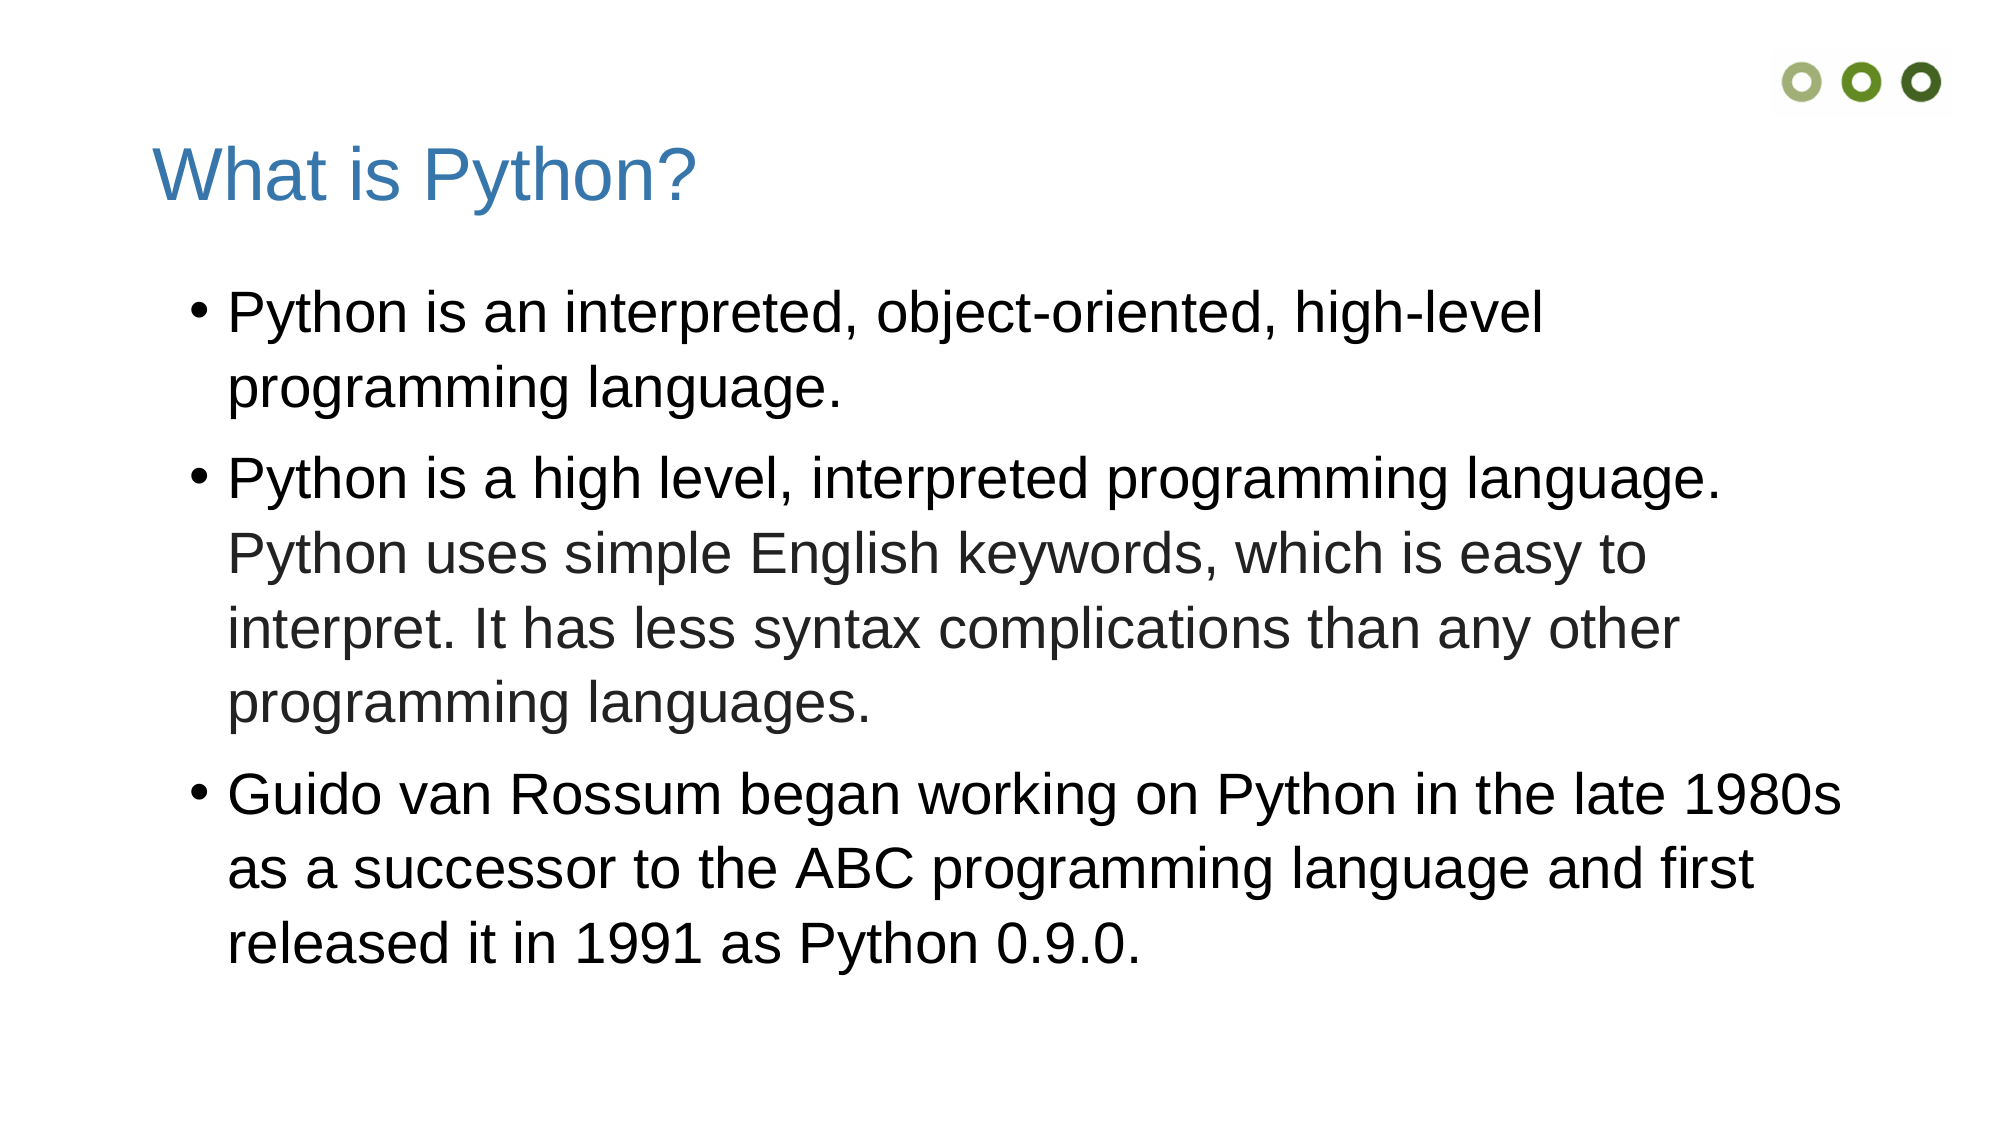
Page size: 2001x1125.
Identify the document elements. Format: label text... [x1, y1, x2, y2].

title What is Python? [137, 58, 1745, 262]
picture [1771, 48, 1952, 118]
list Python is an interpreted, object-oriented, high-level programming language. Python is a high level, interpreted programming language. Python uses simple English keywords, which is easy to interpret. It has less syntax complications than any other programming languages. Guido van Rossum began working on Python in the late 1980s as a successor to the ABC programming language and first released it in 1991 as Python 0.9.0. [137, 262, 1863, 1014]
